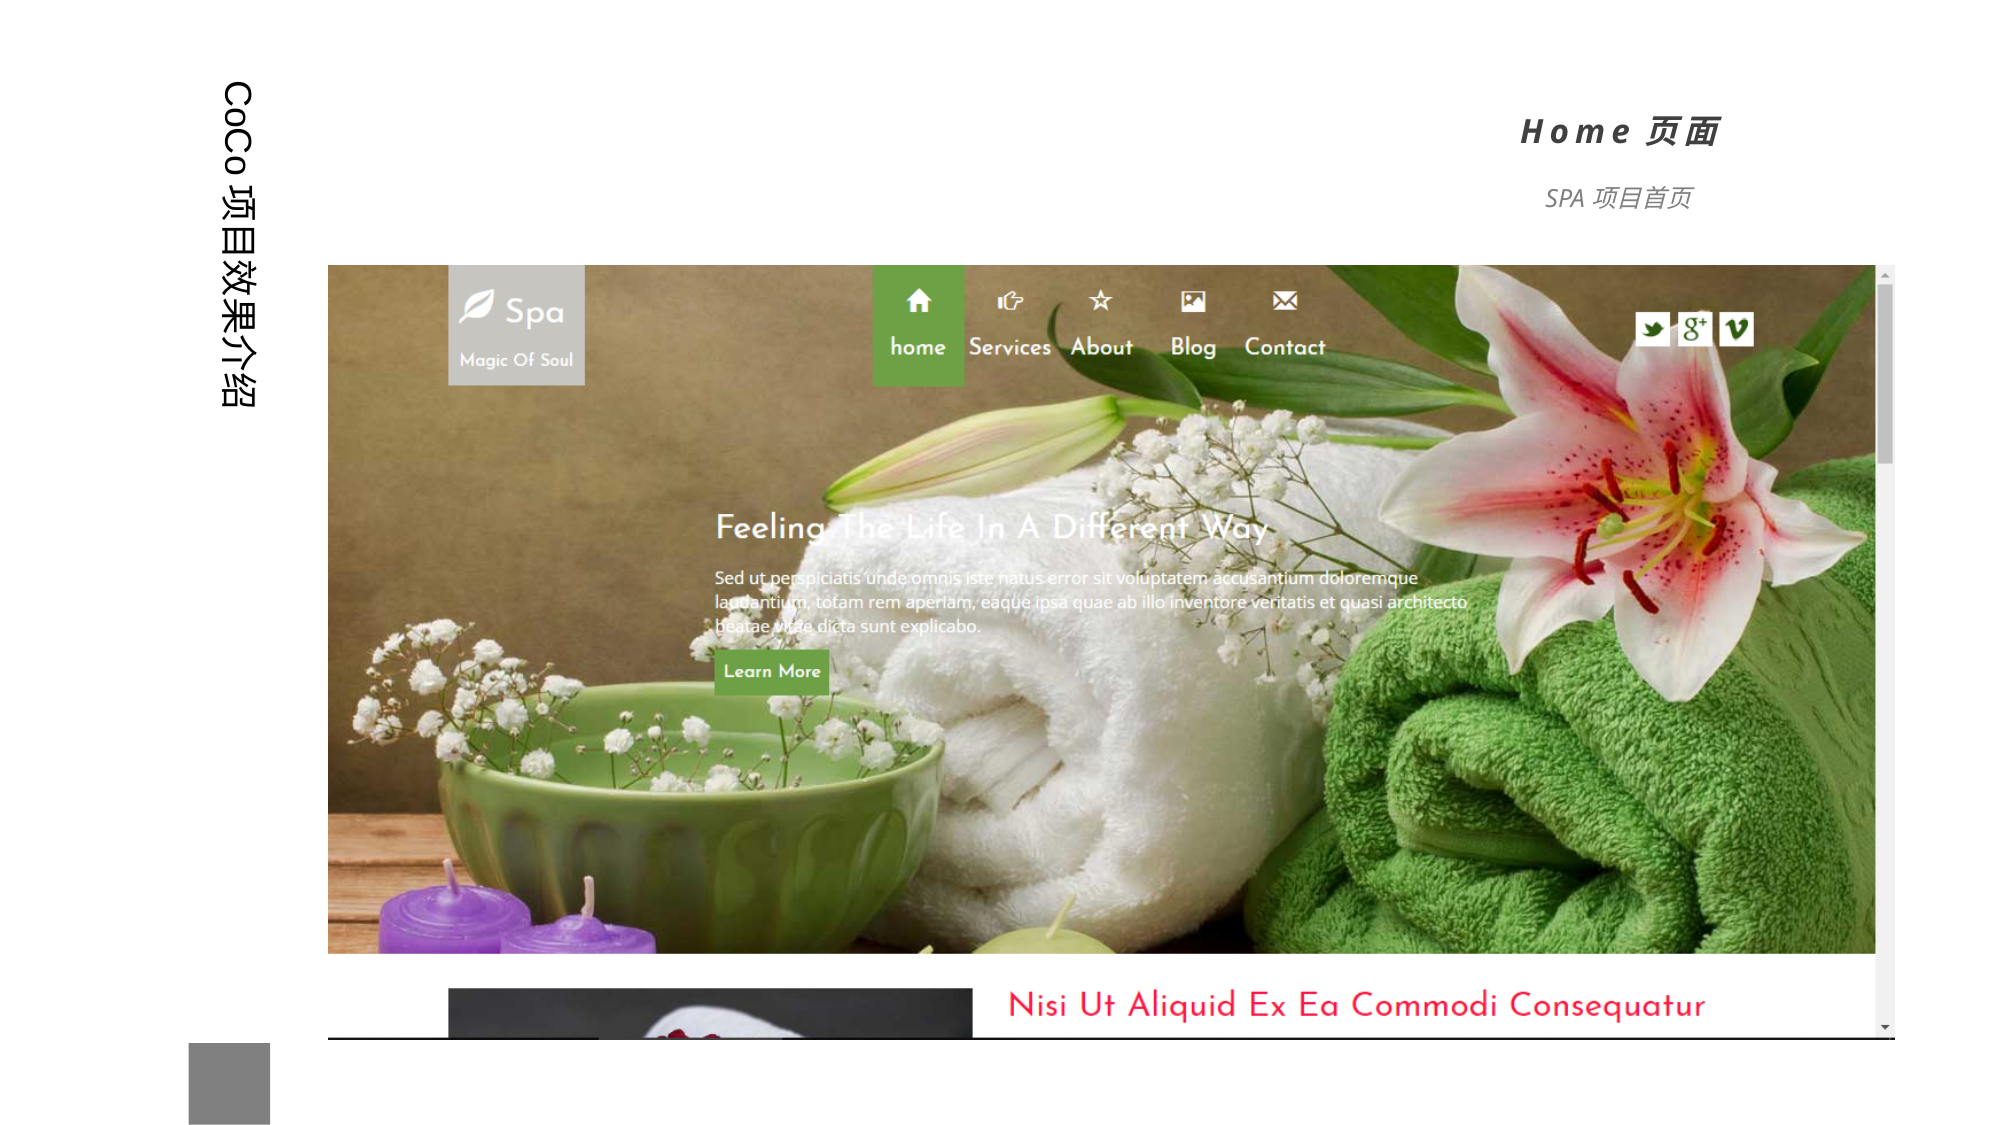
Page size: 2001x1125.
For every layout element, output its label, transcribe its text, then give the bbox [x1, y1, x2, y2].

picture [328, 265, 1895, 1040]
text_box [1342, 102, 1895, 221]
text_box [188, 1042, 271, 1125]
text_box CoCo项目效果介绍 [194, 65, 271, 493]
